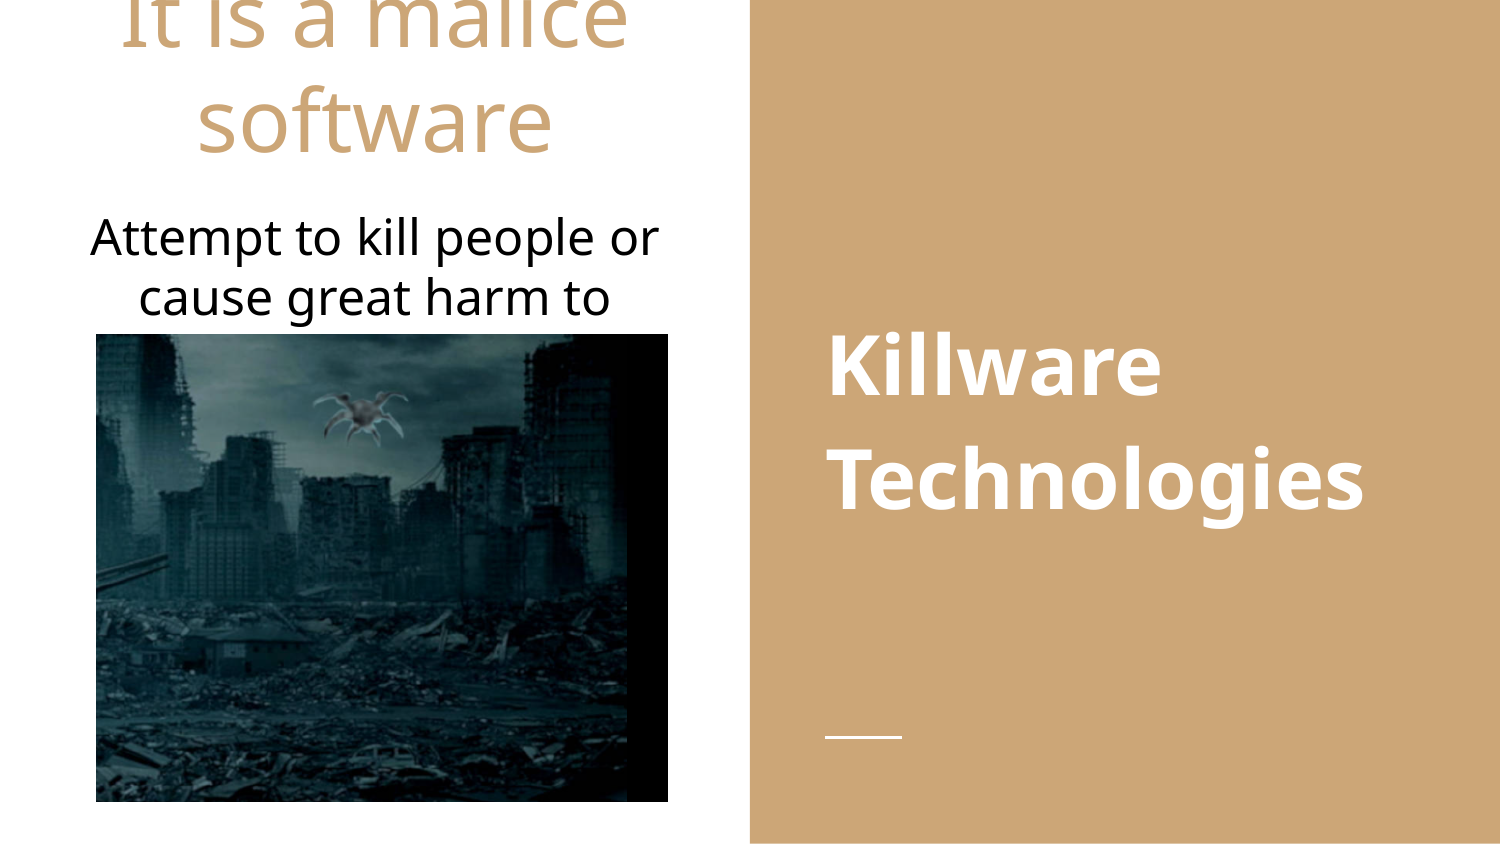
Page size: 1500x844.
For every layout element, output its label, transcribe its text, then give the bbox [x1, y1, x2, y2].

picture [96, 334, 668, 803]
list Killware Technologies [810, 118, 1465, 652]
subtitle Attempt to kill people or cause great harm to society [43, 190, 708, 363]
title It is a malice software [43, 42, 708, 186]
